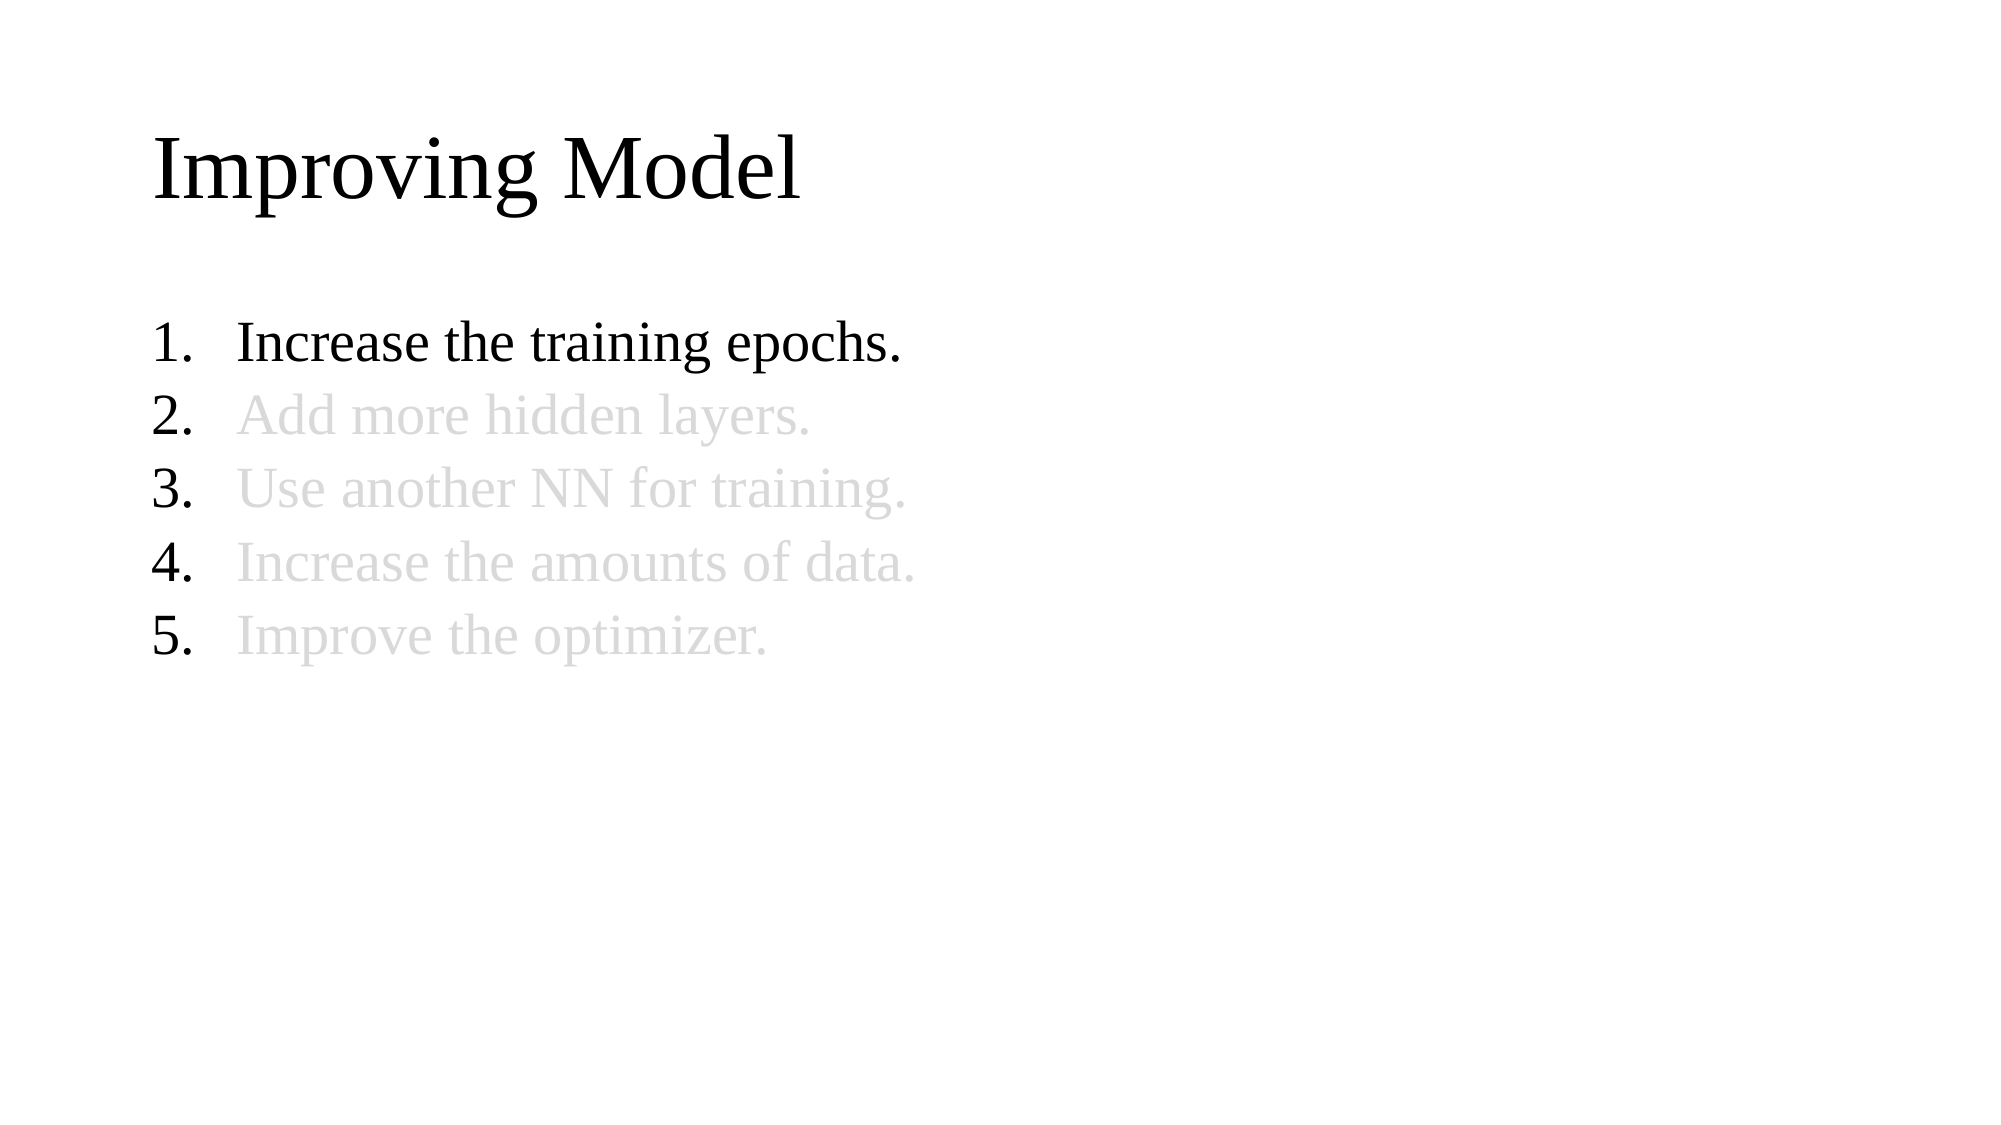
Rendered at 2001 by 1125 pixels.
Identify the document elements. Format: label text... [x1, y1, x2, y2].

list Increase the training epochs. Add more hidden layers. Use another NN for training. Increase the amounts of data. Improve the optimizer. [61, 303, 1787, 1017]
title Improving Model [137, 59, 1863, 278]
